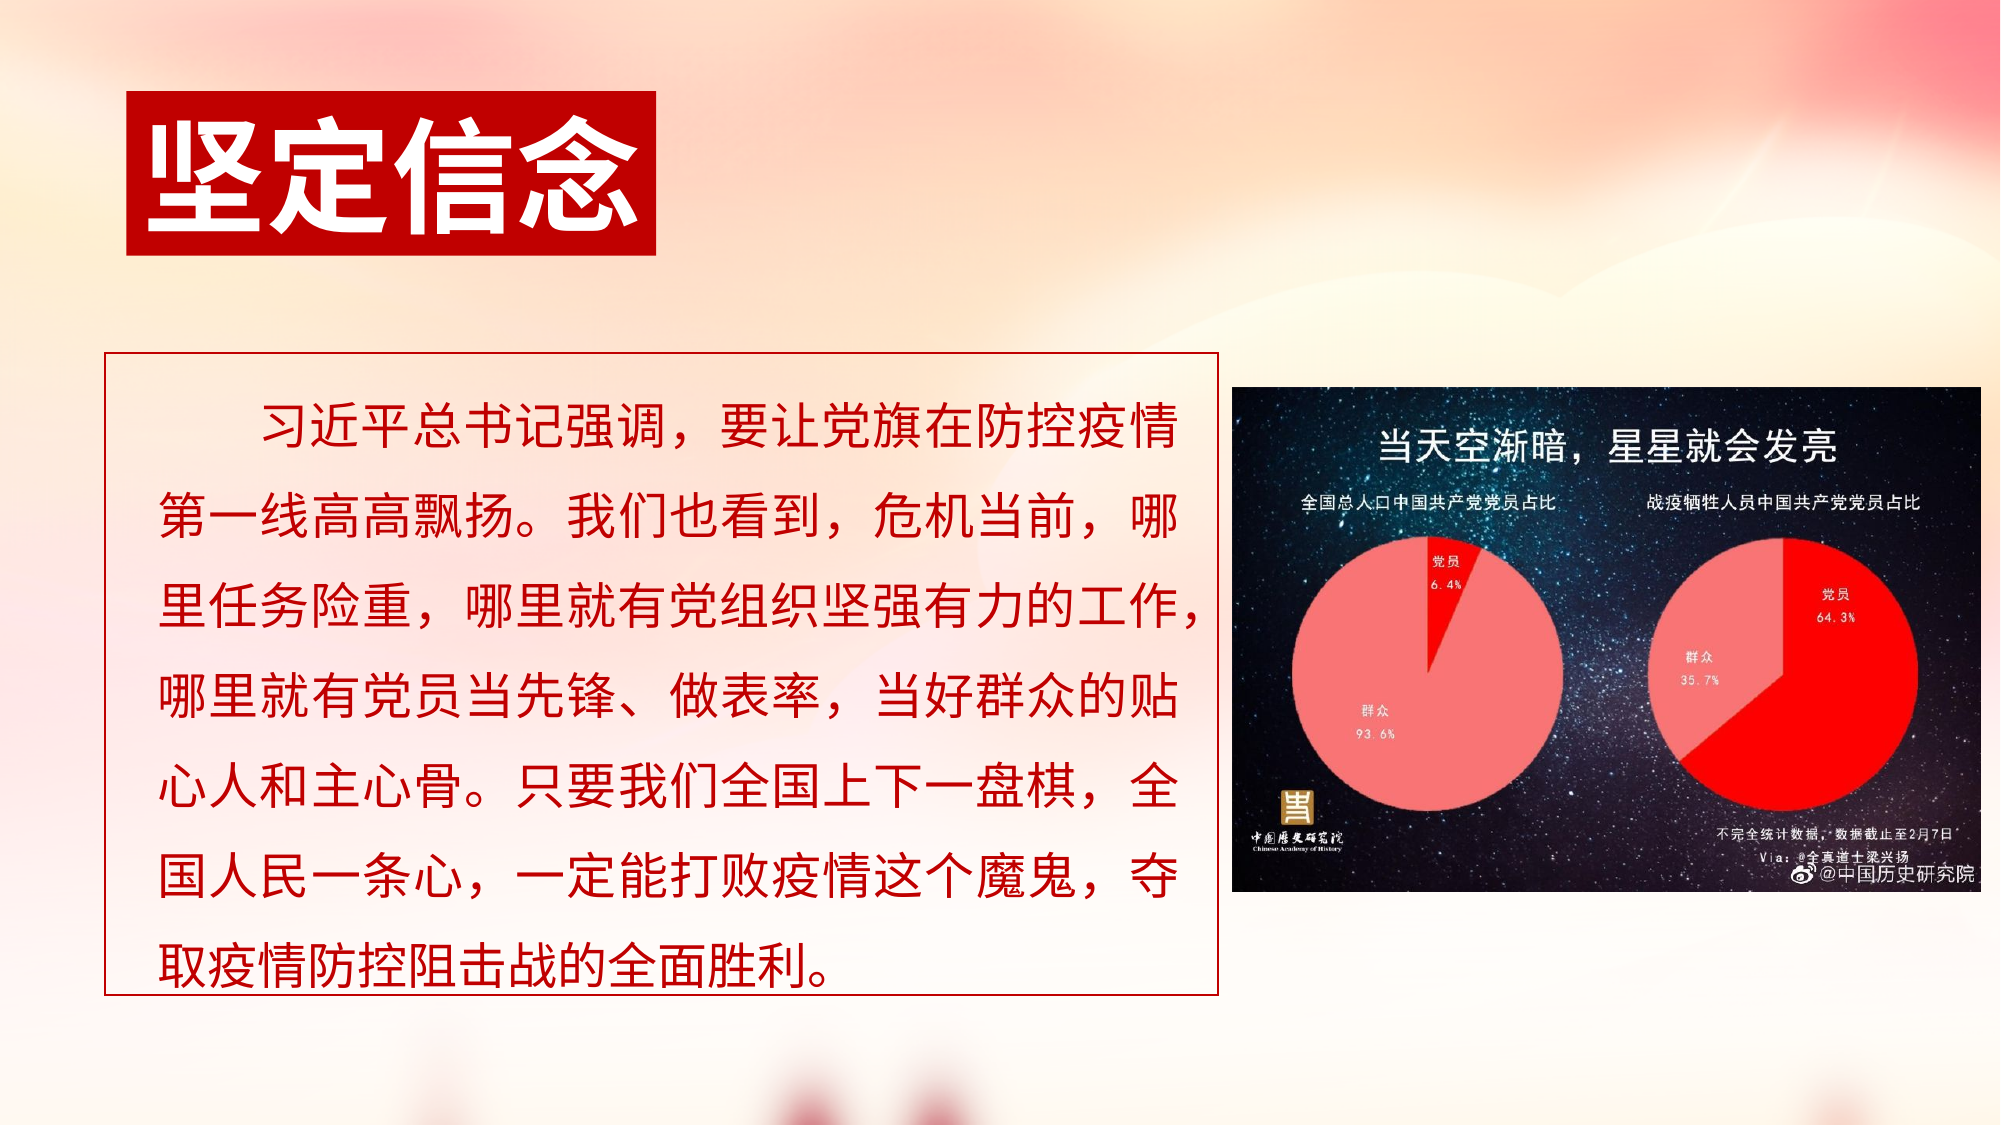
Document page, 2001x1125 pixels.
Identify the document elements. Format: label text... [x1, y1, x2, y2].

text_box 坚定信念 [126, 91, 657, 256]
picture [0, 0, 2001, 1125]
text_box [104, 352, 1219, 996]
text_box 习近平总书记强调，要让党旗在防控疫情第一线高高飘扬。我们也看到，危机当前，哪里任务险重，哪里就有党组织坚强有力的工作，哪里就有党员当先锋、做表率，当好群众的贴心人和主心骨。只要我们全国上下一盘棋，全国人民一条心，一定能打败疫情这个魔鬼，夺取疫情防控阻击战的全面胜利。 [143, 357, 1195, 1002]
